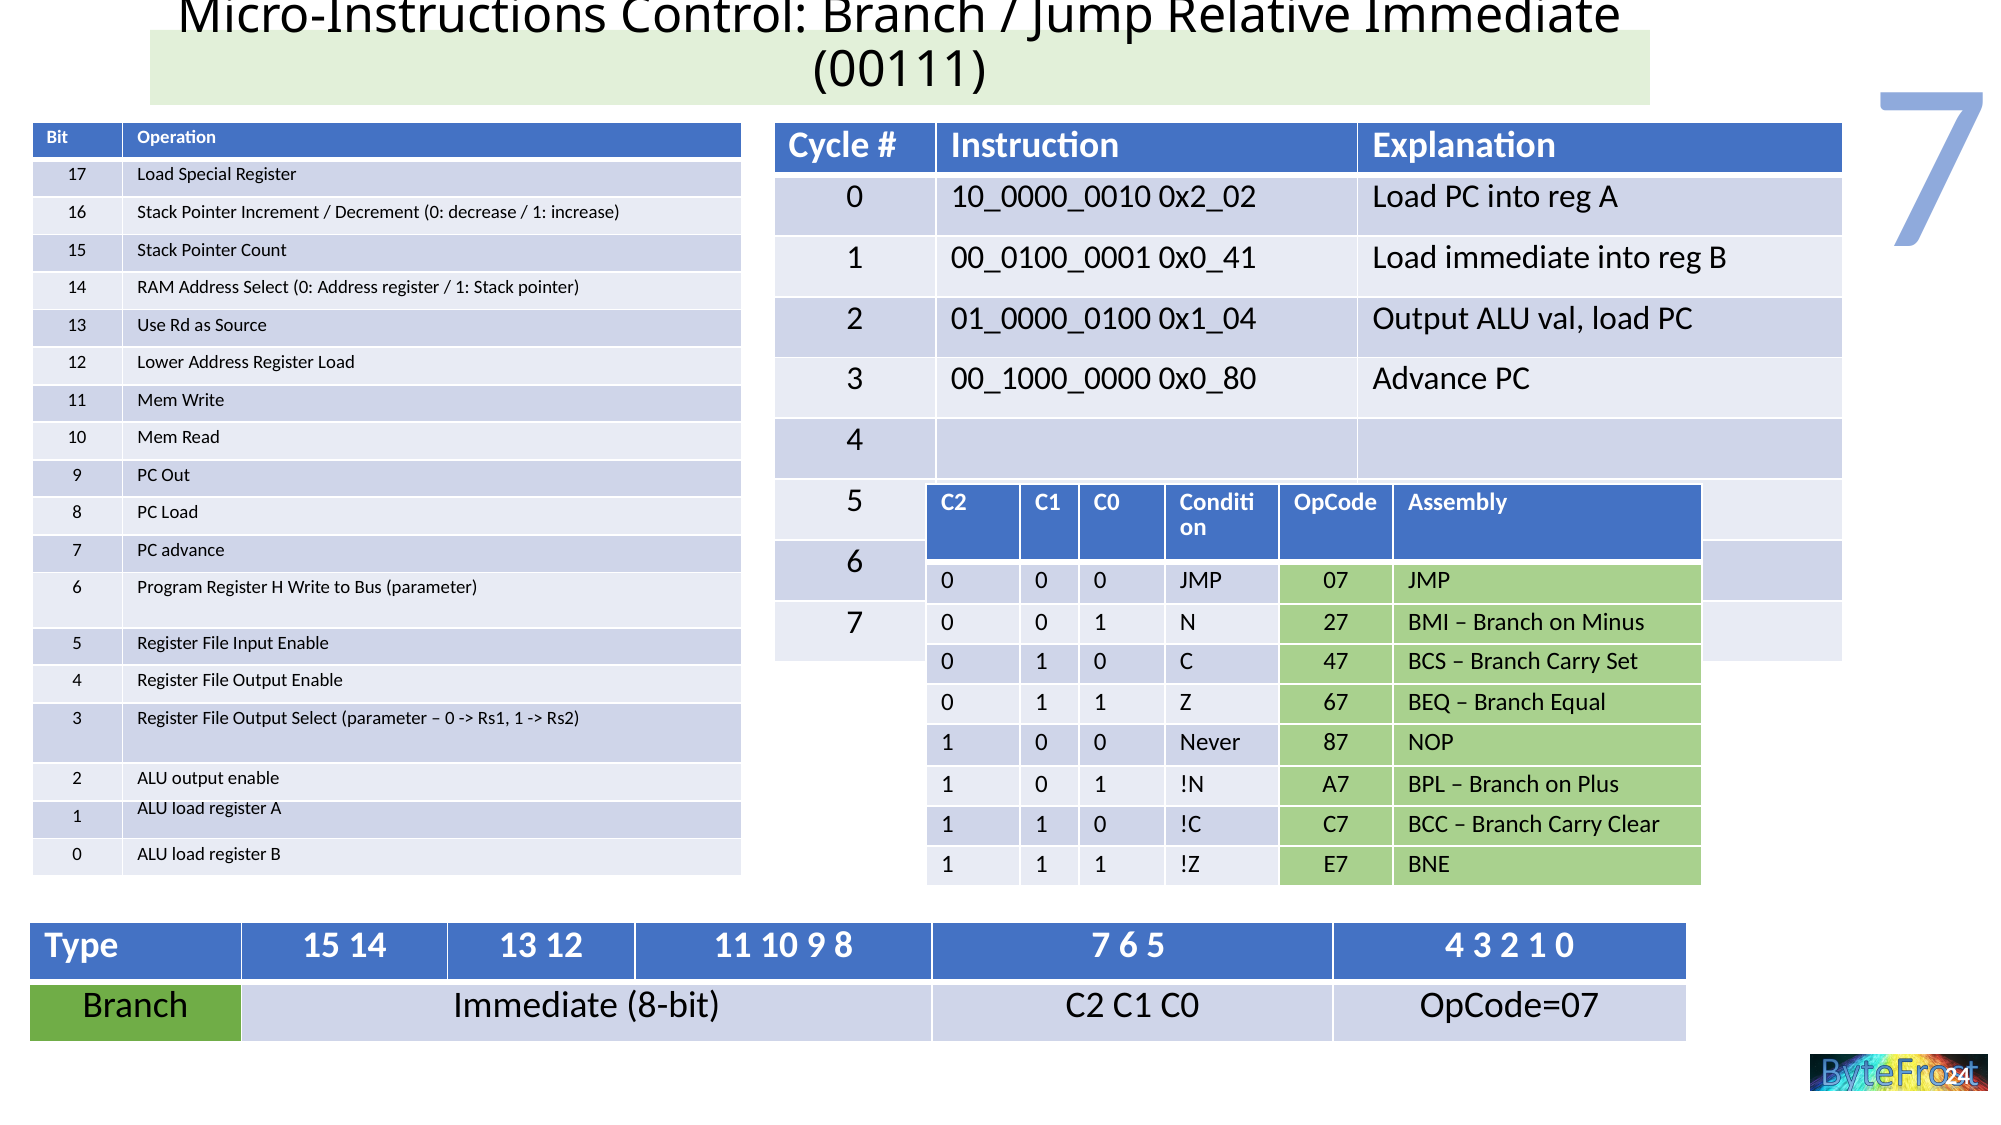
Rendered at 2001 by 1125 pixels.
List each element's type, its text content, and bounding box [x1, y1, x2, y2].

table_cell 1 [1021, 685, 1078, 723]
table_header Cycle # [775, 123, 935, 172]
table_cell 6 [33, 573, 122, 627]
table_cell Never [1166, 725, 1278, 765]
table_cell ALU load register A [123, 802, 741, 838]
table_cell 1 [1021, 807, 1078, 845]
table_cell PC Load [123, 498, 741, 534]
table_cell BMI – Branch on Minus [1394, 605, 1701, 643]
table_cell C [1166, 645, 1278, 683]
table_header Operation [123, 123, 741, 157]
table_cell 0 [33, 839, 122, 875]
table_cell 11 [33, 386, 122, 421]
table_cell NOP [1394, 725, 1701, 765]
table_header C1 [1021, 485, 1078, 559]
table_cell Lower Address Register Load [123, 348, 741, 384]
table_cell Register File Output Enable [123, 666, 741, 702]
table_cell 1 [775, 237, 935, 296]
table_cell Output ALU val, load PC [1358, 298, 1842, 357]
table_cell Advance PC [1358, 358, 1842, 417]
table_cell Z [1166, 685, 1278, 723]
table_cell 00_1000_0000 0x0_80 [937, 358, 1357, 417]
table_cell [1703, 541, 1842, 600]
table_cell 1 [1080, 847, 1164, 885]
table_cell A7 [1280, 767, 1392, 805]
table_cell 5 [775, 480, 935, 539]
table_cell Load Special Register [123, 162, 741, 196]
table_cell 0 [1080, 725, 1164, 765]
table_cell JMP [1166, 565, 1278, 603]
table_cell Stack Pointer Count [123, 235, 741, 271]
table_cell 27 [1280, 605, 1392, 643]
table_cell 3 [33, 704, 122, 762]
table_cell Mem Write [123, 386, 741, 421]
table_cell 3 [775, 358, 935, 417]
table_cell 0 [775, 178, 935, 235]
table_cell !C [1166, 807, 1278, 845]
table_cell BCS – Branch Carry Set [1394, 645, 1701, 683]
table_header Assembly [1394, 485, 1701, 559]
table_cell RAM Address Select (0: Address register / 1: Stack pointer) [123, 273, 741, 309]
table_cell 1 [1021, 645, 1078, 683]
table_cell 0 [1021, 725, 1078, 765]
table_cell BEQ – Branch Equal [1394, 685, 1701, 723]
table_cell 0 [927, 605, 1019, 643]
table_cell 4 [775, 419, 935, 478]
table_cell 1 [1021, 847, 1078, 885]
table_cell Immediate (8-bit) [242, 985, 931, 1041]
table_cell BPL – Branch on Plus [1394, 767, 1701, 805]
table_cell [937, 419, 1357, 478]
table_cell 0 [1080, 807, 1164, 845]
table_header Instruction [937, 123, 1357, 172]
table_cell 0 [1080, 565, 1164, 603]
table_cell PC advance [123, 536, 741, 572]
table_cell 0 [927, 565, 1019, 603]
table_cell !N [1166, 767, 1278, 805]
table_cell JMP [1394, 565, 1701, 603]
table_cell 9 [33, 461, 122, 496]
table_cell 0 [927, 645, 1019, 683]
table_cell Mem Read [123, 423, 741, 459]
table_header OpCode [1280, 485, 1392, 559]
table_cell 1 [1080, 767, 1164, 805]
table_cell Stack Pointer Increment / Decrement (0: decrease / 1: increase) [123, 198, 741, 234]
table_cell 17 [33, 162, 122, 196]
table_header Bit [33, 123, 122, 157]
table_cell Load immediate into reg B [1358, 237, 1842, 296]
table_cell C2 C1 C0 [933, 985, 1332, 1041]
table_cell 14 [33, 273, 122, 309]
table_cell 6 [775, 541, 925, 600]
table_cell [1358, 419, 1842, 478]
table_cell 0 [1080, 645, 1164, 683]
table_cell 2 [775, 298, 935, 357]
table_cell 1 [927, 725, 1019, 765]
table_cell 4 [33, 666, 122, 702]
table_cell 0 [1021, 605, 1078, 643]
table_cell 16 [33, 198, 122, 234]
table_cell ALU load register B [123, 839, 741, 875]
table_cell 15 [33, 235, 122, 271]
text_box 7 [1855, 0, 2000, 303]
table_cell !Z [1166, 847, 1278, 885]
table_header Type [30, 923, 241, 979]
table_cell PC Out [123, 461, 741, 496]
table_cell BNE [1394, 847, 1701, 885]
table_cell 0 [1021, 767, 1078, 805]
table_cell N [1166, 605, 1278, 643]
table_cell 7 [775, 602, 925, 661]
table_cell 13 [33, 310, 122, 346]
table_cell Program Register H Write to Bus (parameter) [123, 573, 741, 627]
title Micro-Instructions Control: Branch / Jump Relative Immediate (00111) [150, 29, 1650, 105]
table_header 15 14 [242, 923, 447, 979]
table_cell Use Rd as Source [123, 310, 741, 346]
table_cell 01_0000_0100 0x1_04 [937, 298, 1357, 357]
table_cell 1 [927, 847, 1019, 885]
table_cell 5 [33, 629, 122, 664]
table_cell OpCode=07 [1334, 985, 1686, 1041]
table_header 4 3 2 1 0 [1334, 923, 1686, 979]
table_cell Load PC into reg A [1358, 178, 1842, 235]
table_cell 47 [1280, 645, 1392, 683]
table_cell 7 [33, 536, 122, 572]
table_cell 1 [33, 802, 122, 838]
table_cell 1 [1080, 685, 1164, 723]
table_cell C7 [1280, 807, 1392, 845]
table_header 7 6 5 [933, 923, 1332, 979]
table_cell 07 [1280, 565, 1392, 603]
table_cell 1 [927, 807, 1019, 845]
table_cell 10_0000_0010 0x2_02 [937, 178, 1357, 235]
table_cell 8 [33, 498, 122, 534]
table_header Explanation [1358, 123, 1842, 172]
table_cell Register File Output Select (parameter – 0 -> Rs1, 1 -> Rs2) [123, 704, 741, 762]
table_cell 1 [1080, 605, 1164, 643]
table_cell 1 [927, 767, 1019, 805]
table_cell 10 [33, 423, 122, 459]
table_cell 0 [1021, 565, 1078, 603]
table_cell Register File Input Enable [123, 629, 741, 664]
table_cell E7 [1280, 847, 1392, 885]
table_cell 87 [1280, 725, 1392, 765]
table_cell 2 [33, 764, 122, 800]
table_cell 12 [33, 348, 122, 384]
table_cell BCC – Branch Carry Clear [1394, 807, 1701, 845]
text_box 24 [1535, 1044, 1986, 1105]
table_header 13 12 [448, 923, 634, 979]
table_header C0 [1080, 485, 1164, 559]
table_cell [1358, 480, 1842, 539]
table_header 11 10 9 8 [636, 923, 931, 979]
table_header Condition [1166, 485, 1278, 559]
table_header C2 [927, 485, 1019, 559]
table_cell 00_0100_0001 0x0_41 [937, 237, 1357, 296]
table_cell [1703, 602, 1842, 661]
table_cell ALU output enable [123, 764, 741, 800]
table_cell Branch [30, 985, 241, 1041]
table_cell 67 [1280, 685, 1392, 723]
table_cell 0 [927, 685, 1019, 723]
picture [1810, 1054, 1988, 1091]
